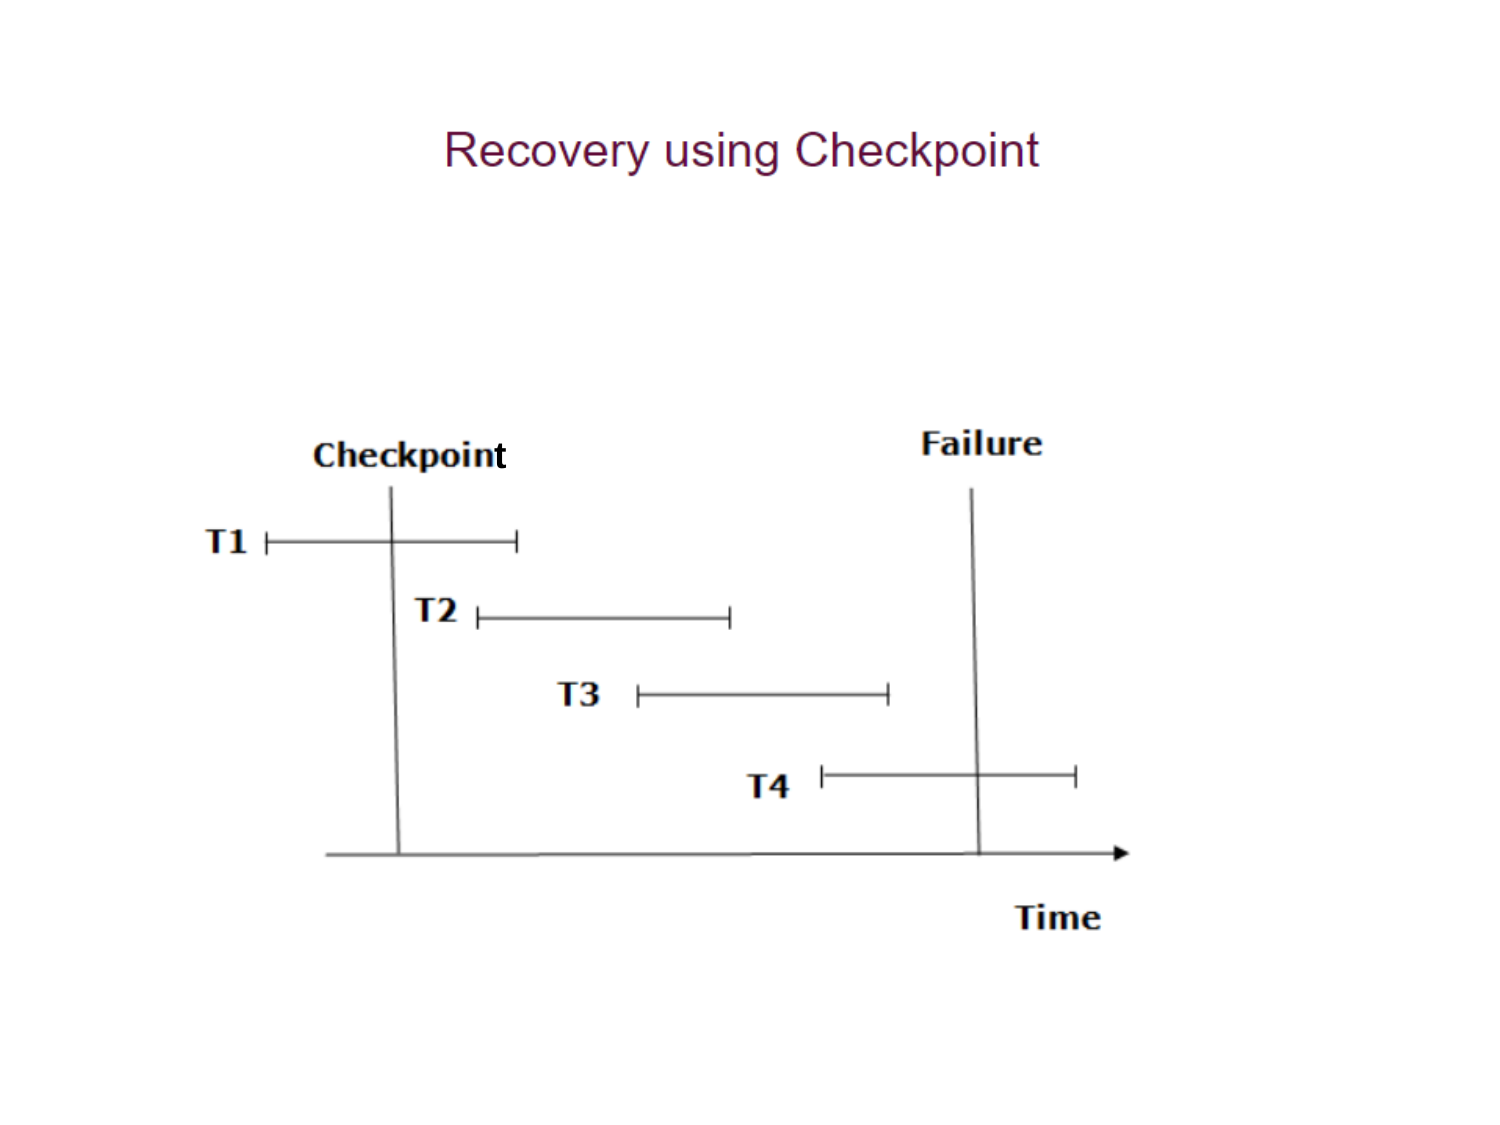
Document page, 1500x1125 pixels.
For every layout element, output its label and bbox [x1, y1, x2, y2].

picture [421, 99, 1079, 222]
picture [148, 315, 1351, 970]
